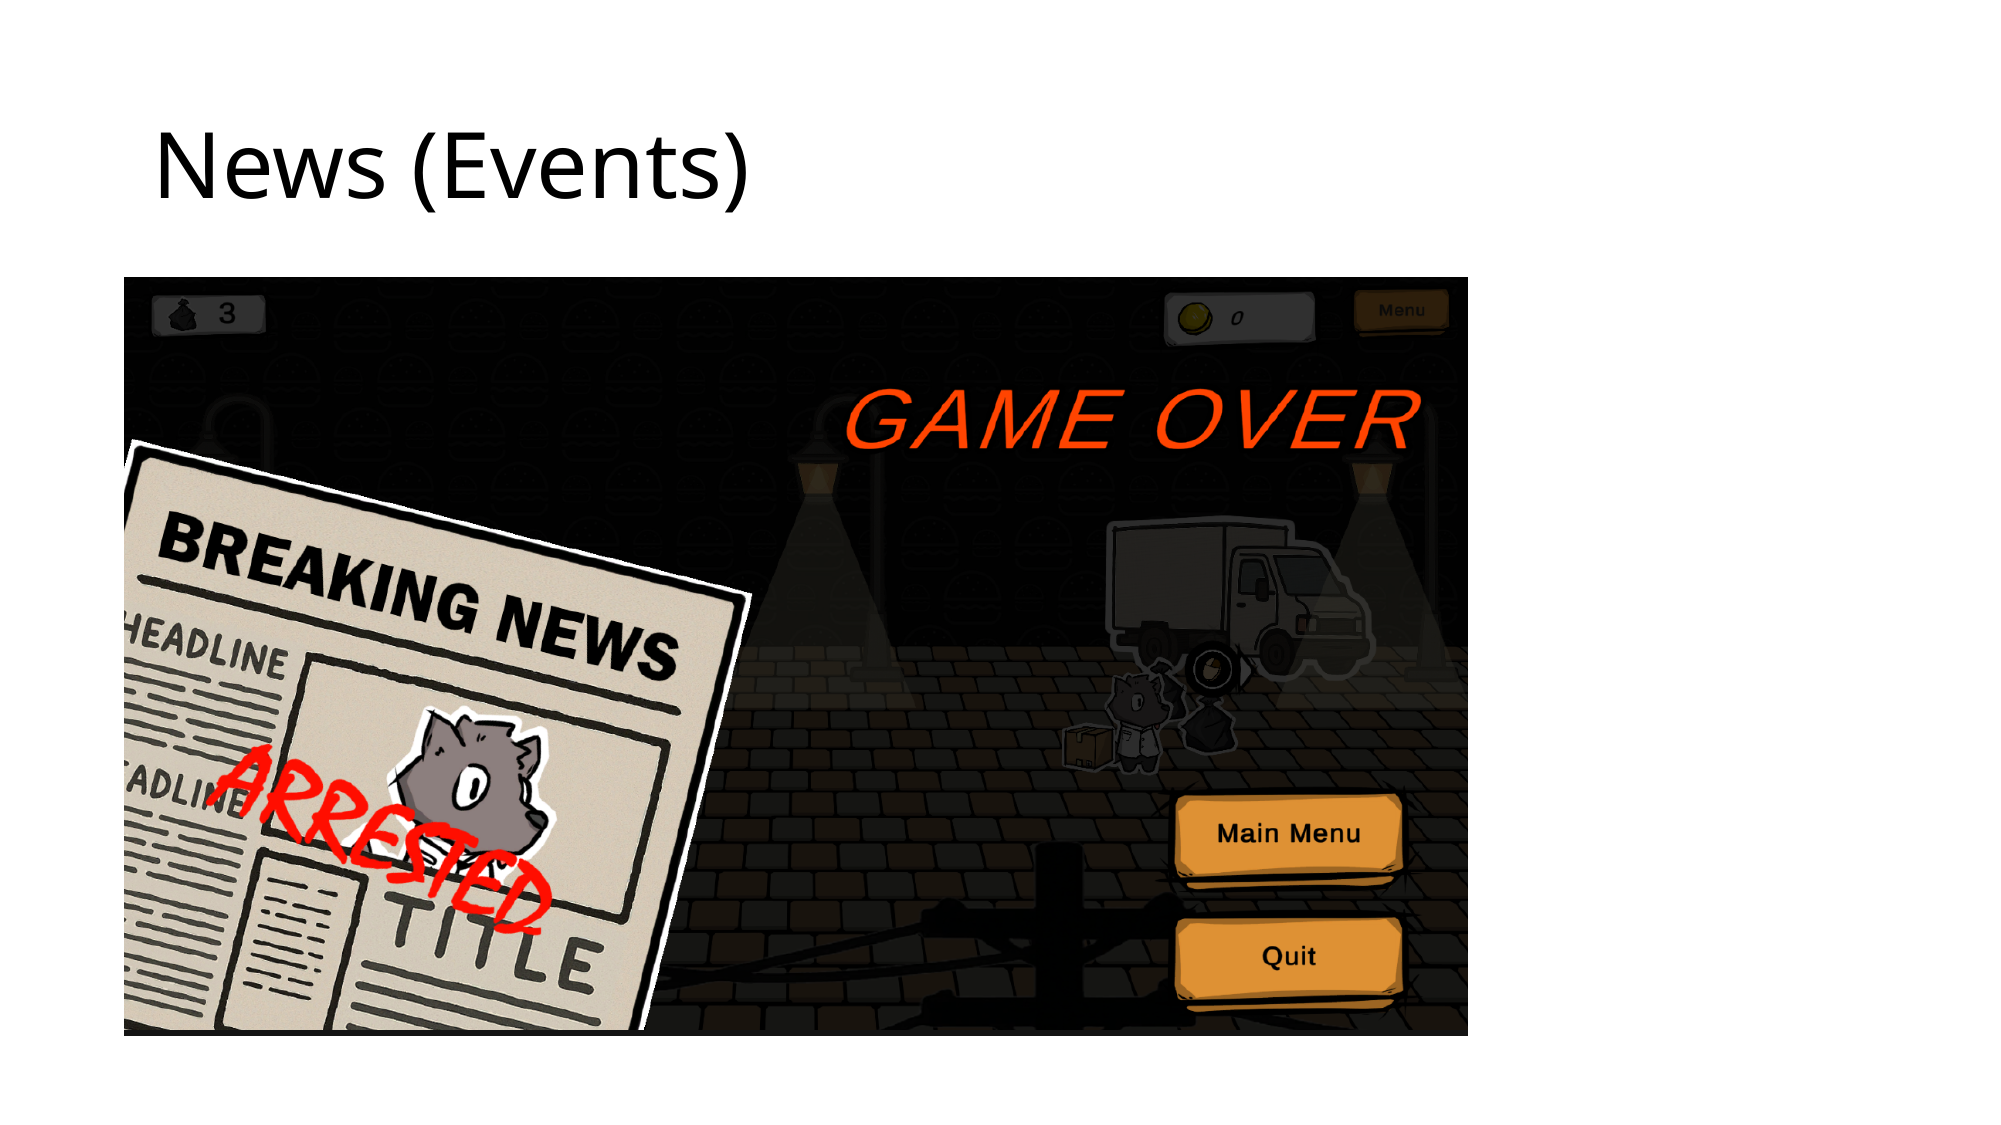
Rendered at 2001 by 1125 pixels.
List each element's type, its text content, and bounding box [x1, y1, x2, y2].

picture [124, 276, 1468, 1037]
title News (Events) [137, 59, 1863, 278]
